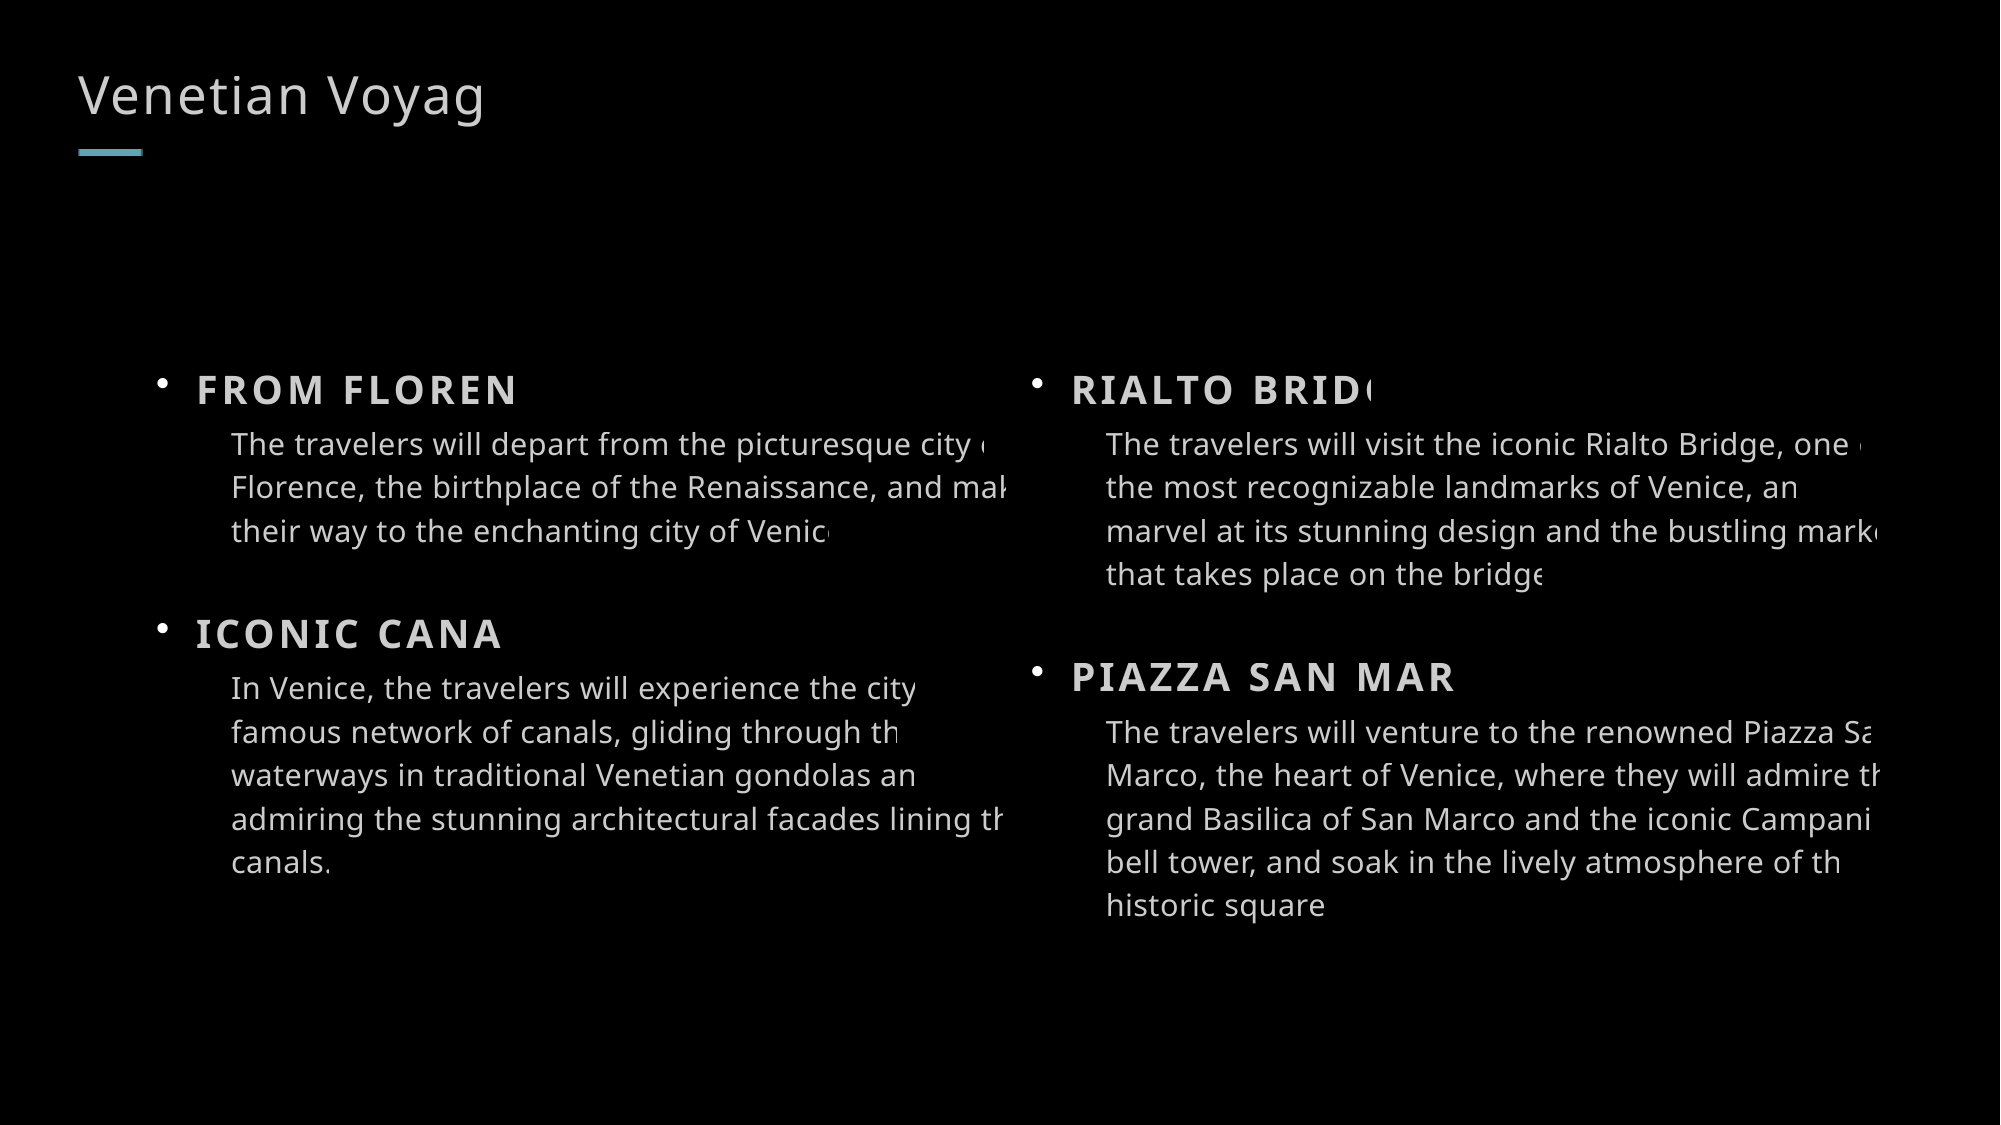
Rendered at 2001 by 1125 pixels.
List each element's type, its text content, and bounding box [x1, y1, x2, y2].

text_box RIALTO BRIDGE The travelers will visit the iconic Rialto Bridge, one of the most recognizable landmarks of Venice, and marvel at its stunning design and the bustling market that takes place on the bridge. PIAZZA SAN MARCO The travelers will venture to the renowned Piazza San Marco, the heart of Venice, where they will admire the grand Basilica of San Marco and the iconic Campanile bell tower, and soak in the lively atmosphere of this historic square. [1030, 358, 1925, 925]
text_box Venetian Voyage [78, 65, 2000, 126]
text_box FROM FLORENCE The travelers will depart from the picturesque city of Florence, the birthplace of the Renaissance, and make their way to the enchanting city of Venice. ICONIC CANALS In Venice, the travelers will experience the city's famous network of canals, gliding through the waterways in traditional Venetian gondolas and admiring the stunning architectural facades lining the canals. [156, 358, 1030, 881]
picture [77, 149, 143, 157]
